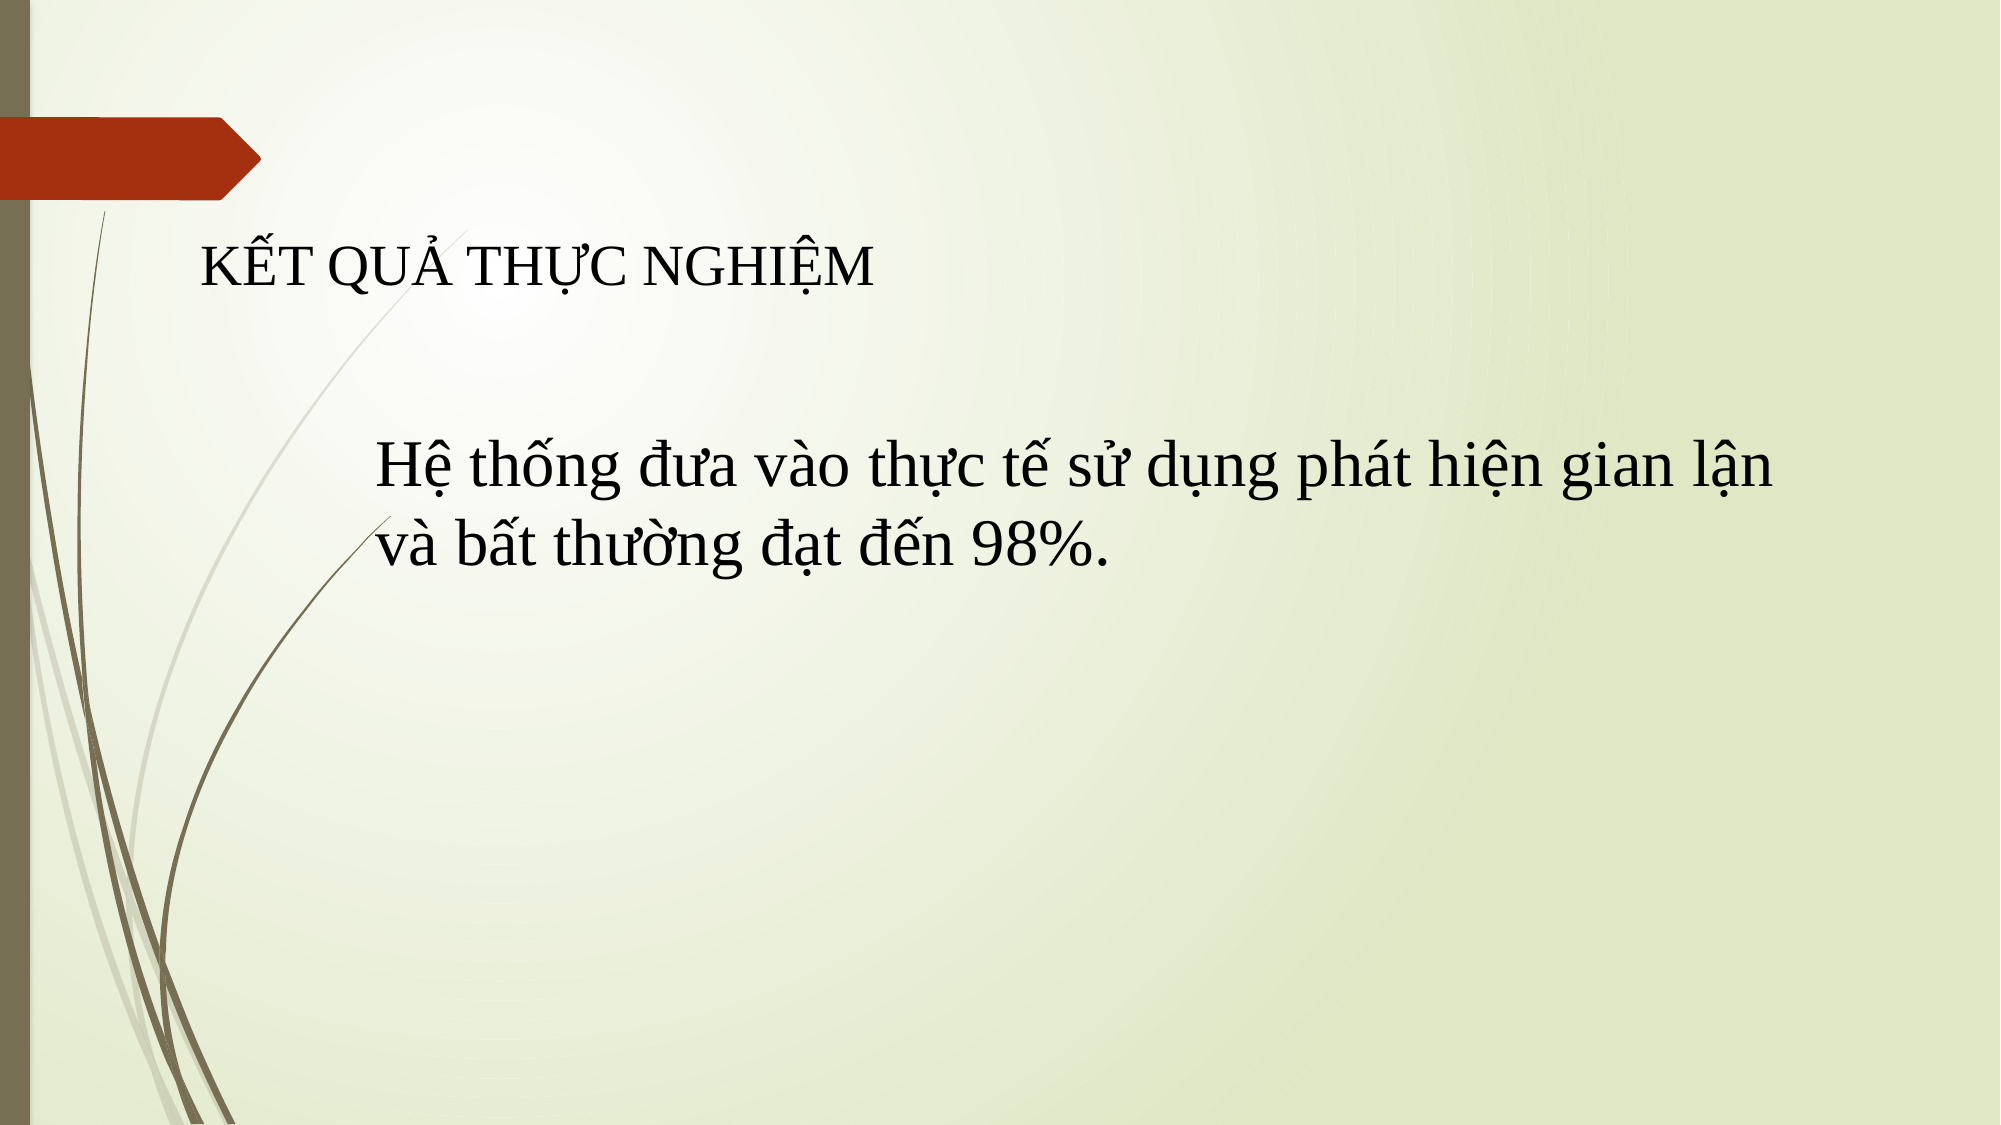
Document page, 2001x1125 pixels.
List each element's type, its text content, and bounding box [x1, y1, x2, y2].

text_box KẾT QUẢ THỰC NGHIỆM [185, 219, 927, 305]
text_box Hệ thống đưa vào thực tế sử dụng phát hiện gian lận và bất thường đạt đến 98%. [360, 411, 1859, 587]
